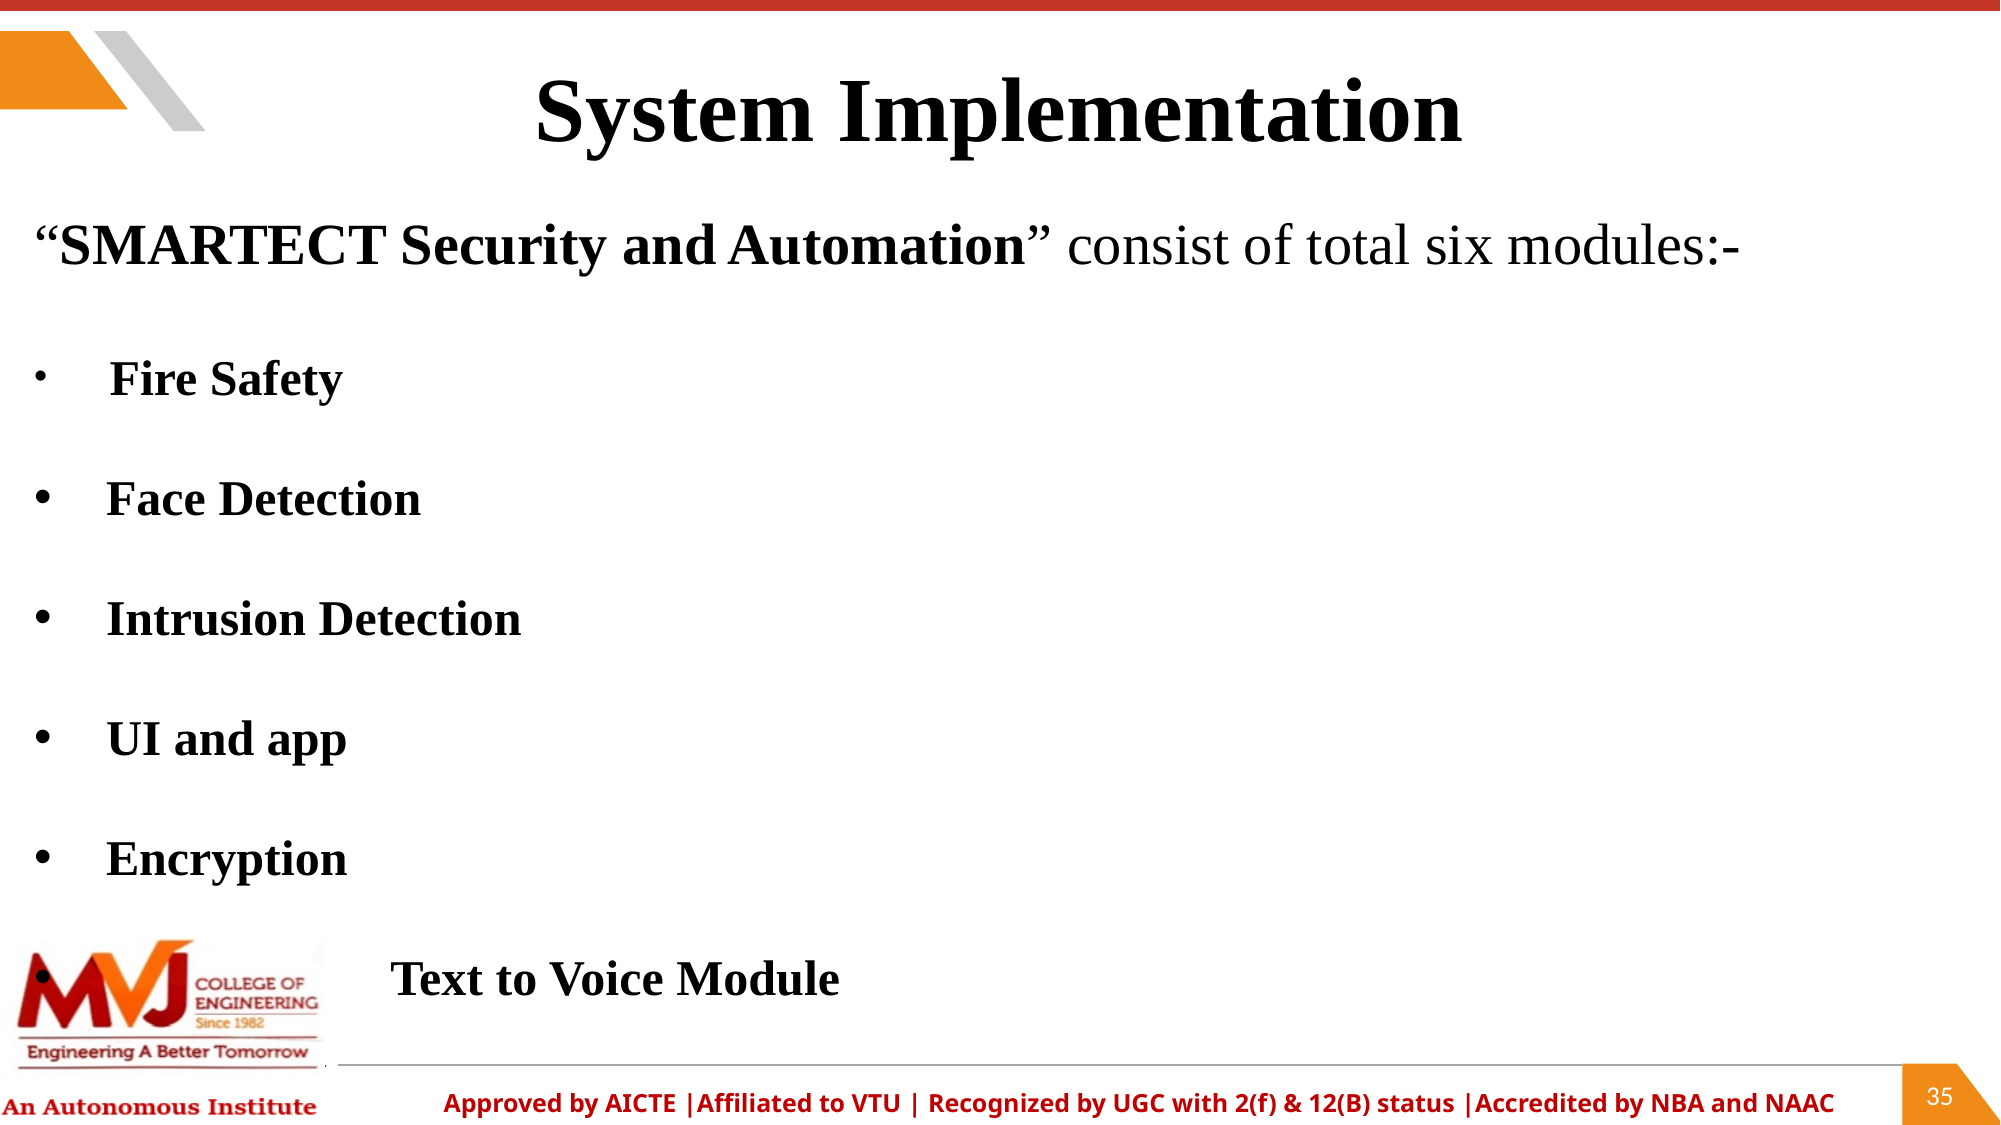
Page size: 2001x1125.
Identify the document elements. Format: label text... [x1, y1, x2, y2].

picture [0, 937, 325, 1125]
text_box Approved by AICTE |Affiliated to VTU | Recognized by UGC with 2(f) & 12(B) status |Accredited by NBA and NAAC [407, 1079, 1873, 1125]
text_box System Implementation [517, 42, 1482, 168]
text_box “SMARTECT Security and Automation” consist of total six modules:- Fire Safety Face Detection Intrusion Detection UI and app Encryption Text to Voice Module [19, 198, 1988, 1059]
